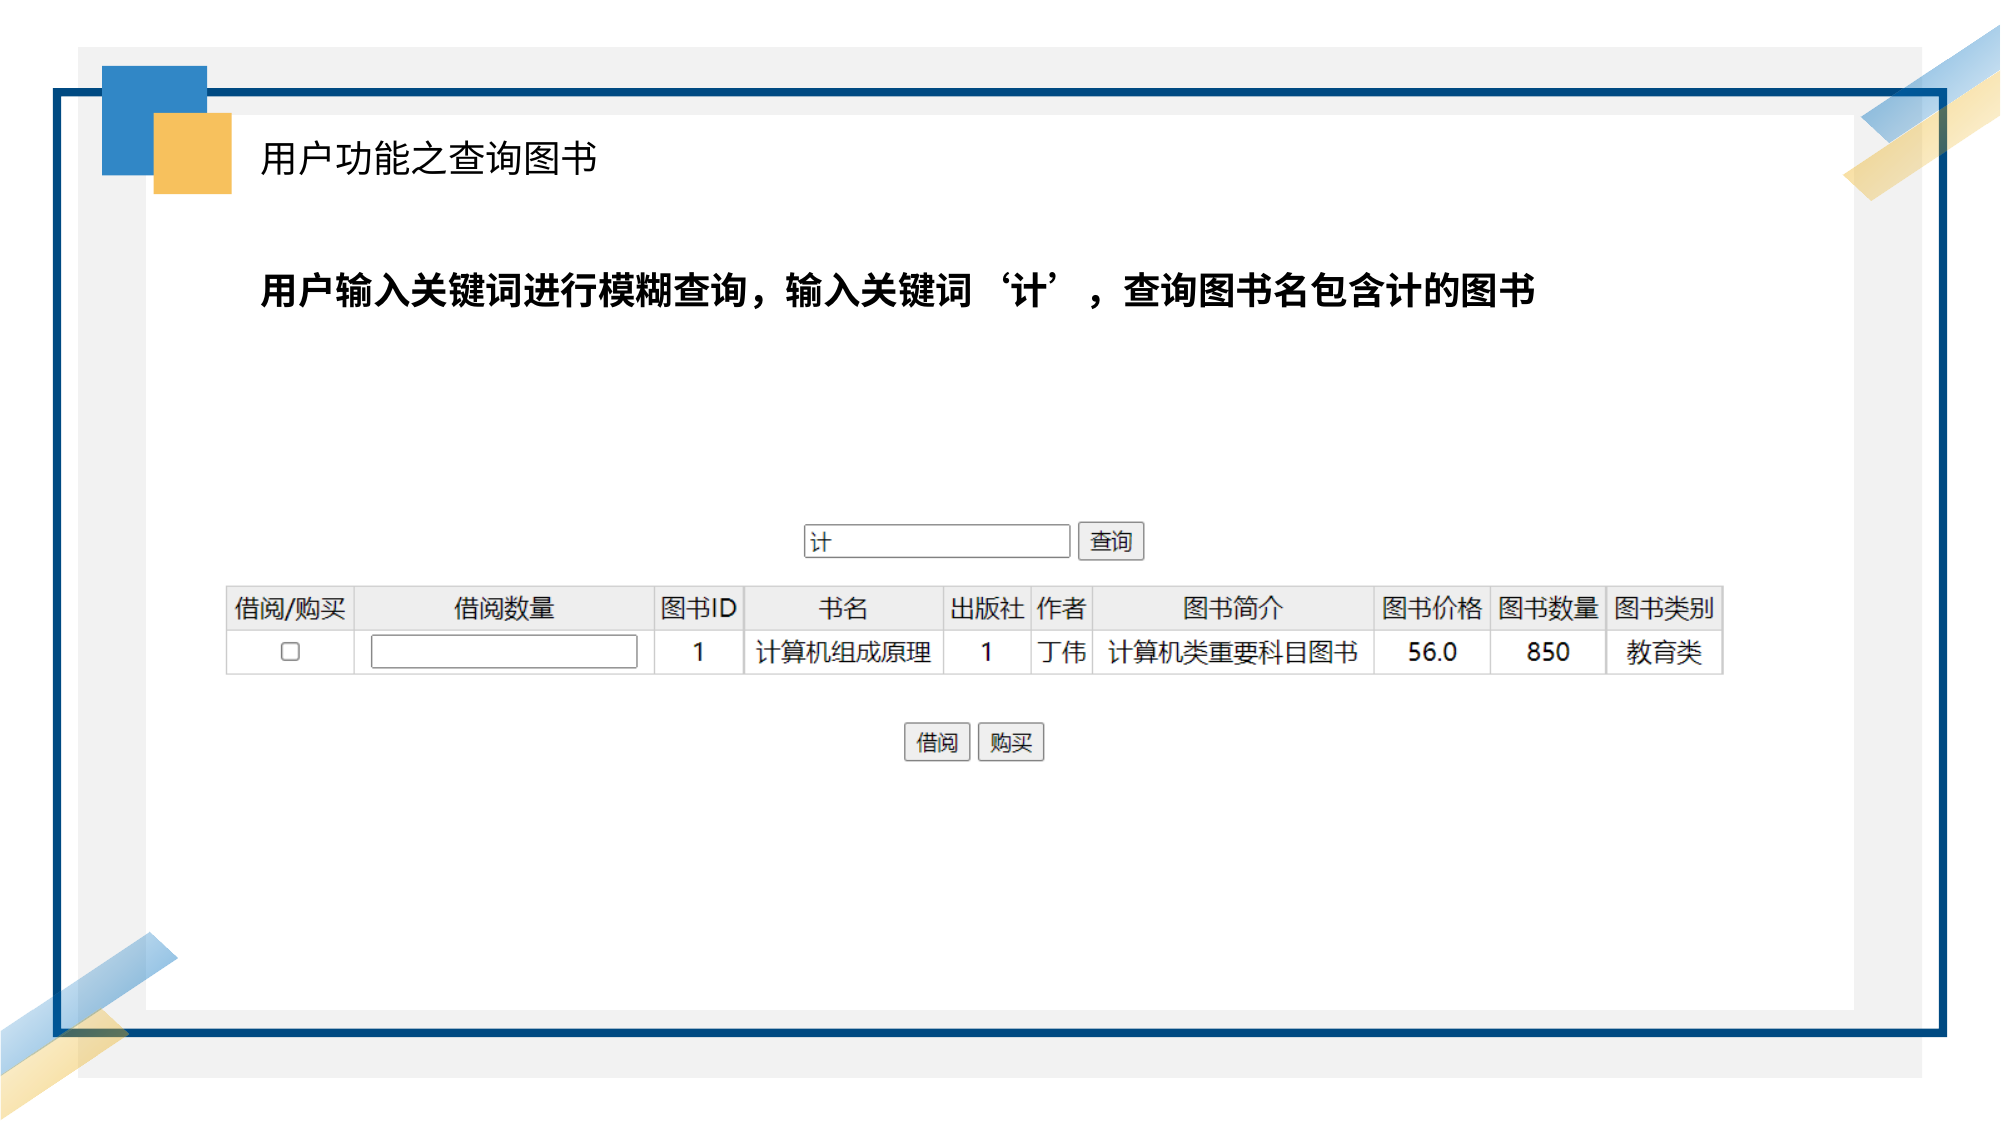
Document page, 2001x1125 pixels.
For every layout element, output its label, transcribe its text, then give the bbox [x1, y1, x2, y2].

picture [221, 518, 1779, 789]
text_box 用户输入关键词进行模糊查询，输入关键词‘计’，查询图书名包含计的图书 [245, 259, 1779, 320]
text_box 用户功能之查询图书 [245, 127, 614, 187]
